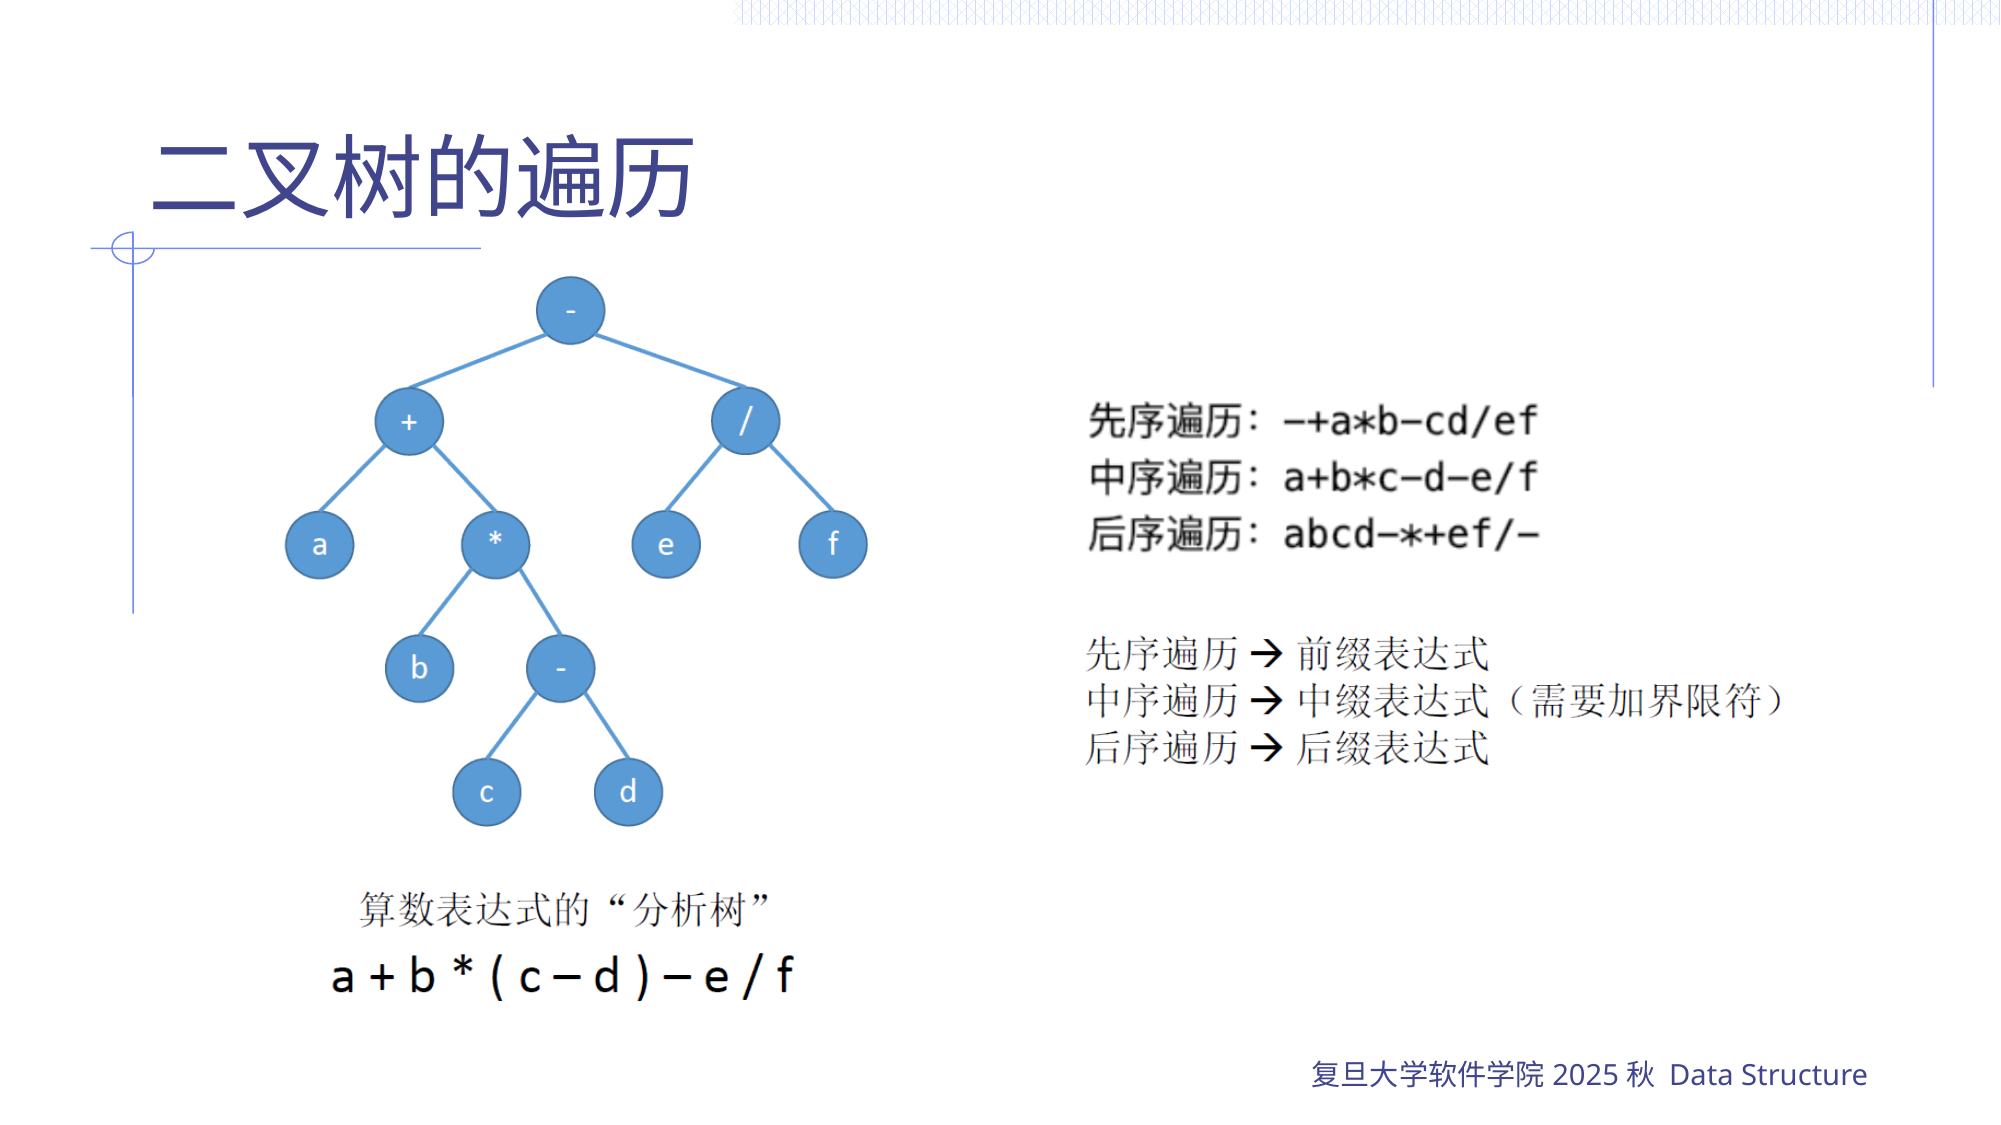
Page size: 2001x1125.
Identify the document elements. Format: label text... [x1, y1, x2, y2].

title 二叉树的遍历 [133, 50, 1834, 238]
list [209, 255, 1857, 1045]
